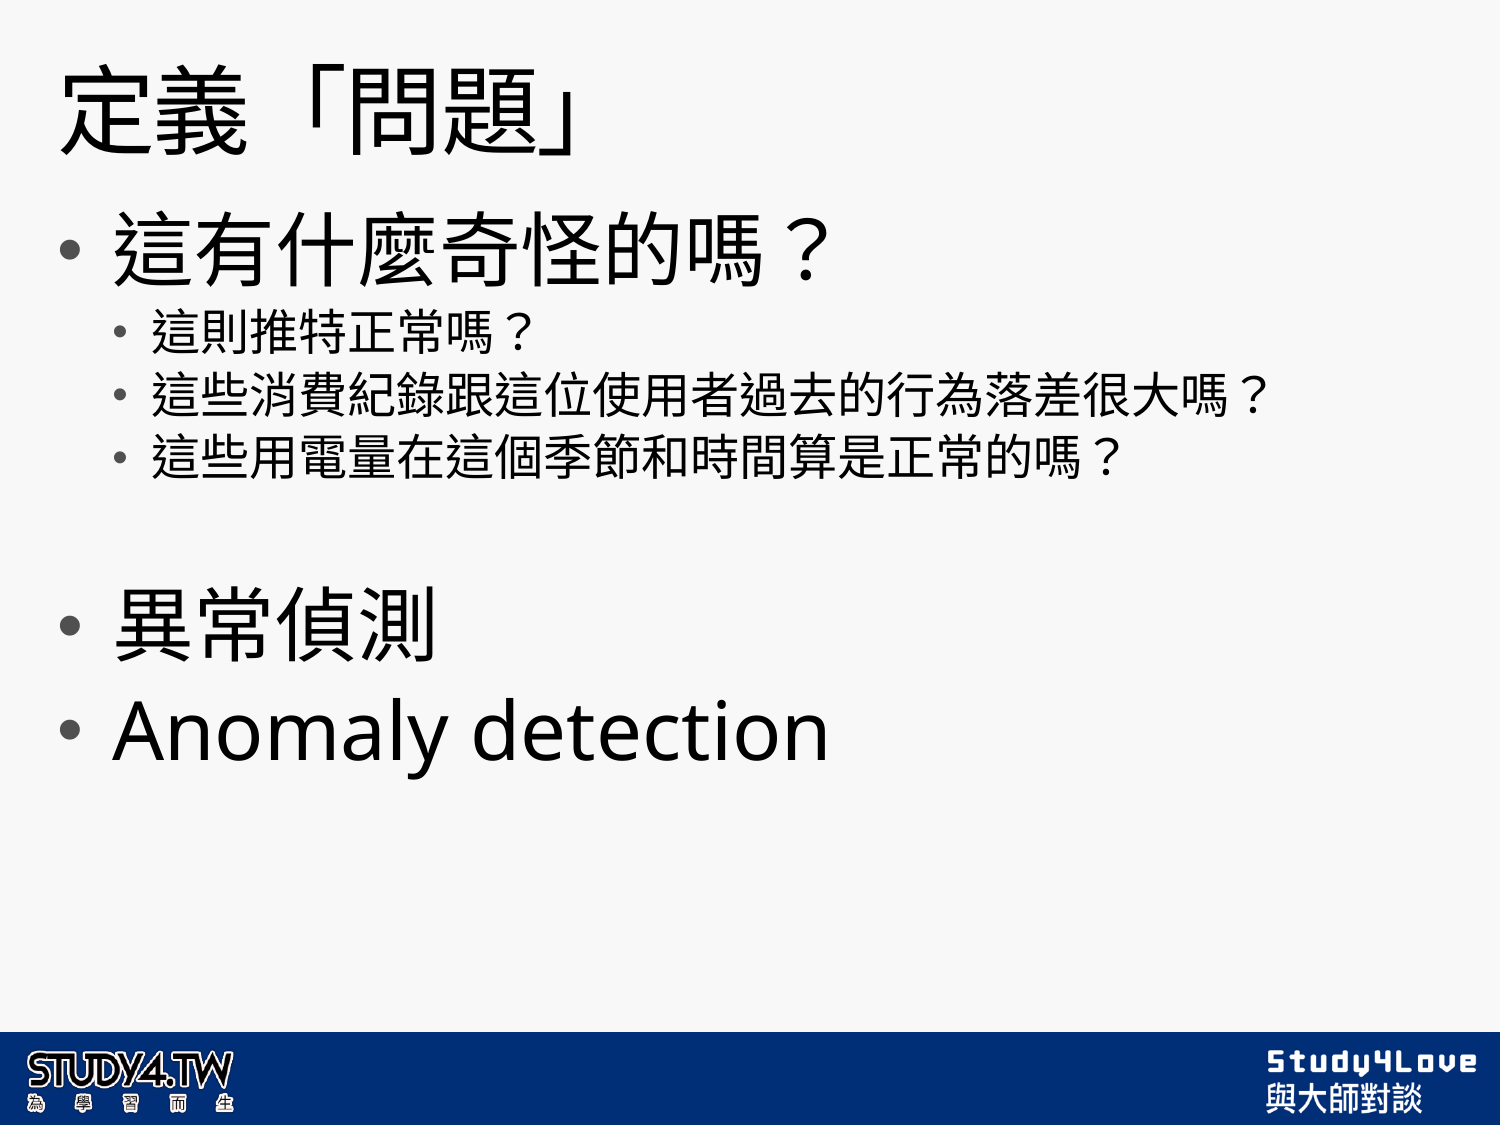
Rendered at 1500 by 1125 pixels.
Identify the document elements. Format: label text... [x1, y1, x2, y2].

picture [19, 1040, 242, 1117]
picture [1258, 1039, 1481, 1122]
list 這有什麼奇怪的嗎？ 這則推特正常嗎？ 這些消費紀錄跟這位使用者過去的行為落差很大嗎？ 這些用電量在這個季節和時間算是正常的嗎？ 異常偵測 Anomaly detection [33, 196, 1467, 794]
title 定義「問題」 [33, 47, 1468, 196]
